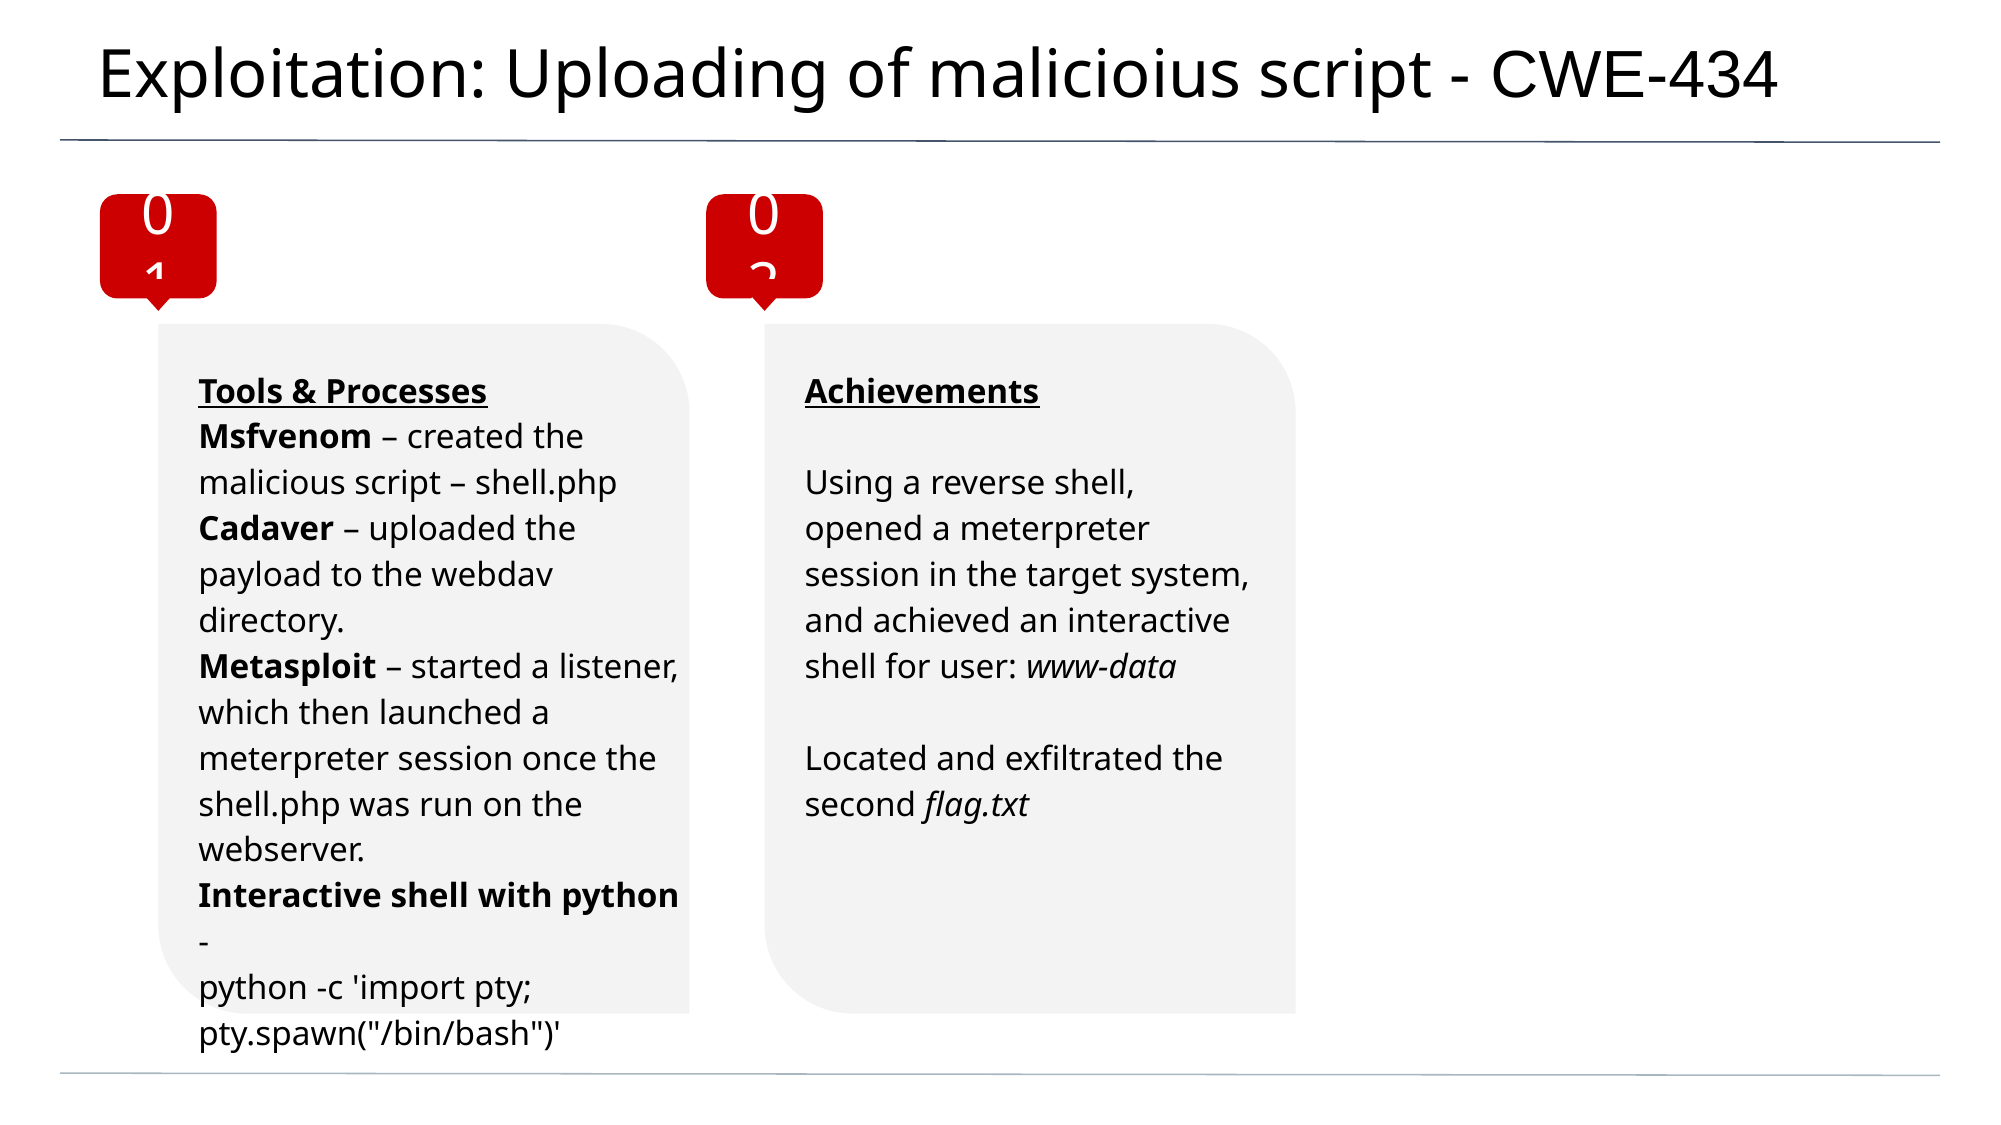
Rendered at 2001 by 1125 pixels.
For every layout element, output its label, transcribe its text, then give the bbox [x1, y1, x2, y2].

text_box Tools & Processes Msfvenom – created the malicious script – shell.php Cadaver – uploaded the payload to the webdav directory. Metasploit – started a listener, which then launched a meterpreter session once the shell.php was run on the webserver. Interactive shell with python - python -c 'import pty; pty.spawn("/bin/bash")' [158, 323, 736, 1014]
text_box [99, 194, 217, 311]
text_box Achievements Using a reverse shell, opened a meterpreter session in the target system, and achieved an interactive shell for user: www-data Located and exfiltrated the second flag.txt [764, 323, 1296, 1014]
title Exploitation: Uploading of malicioius script - CWE-434 [0, 0, 2000, 117]
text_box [706, 194, 823, 311]
